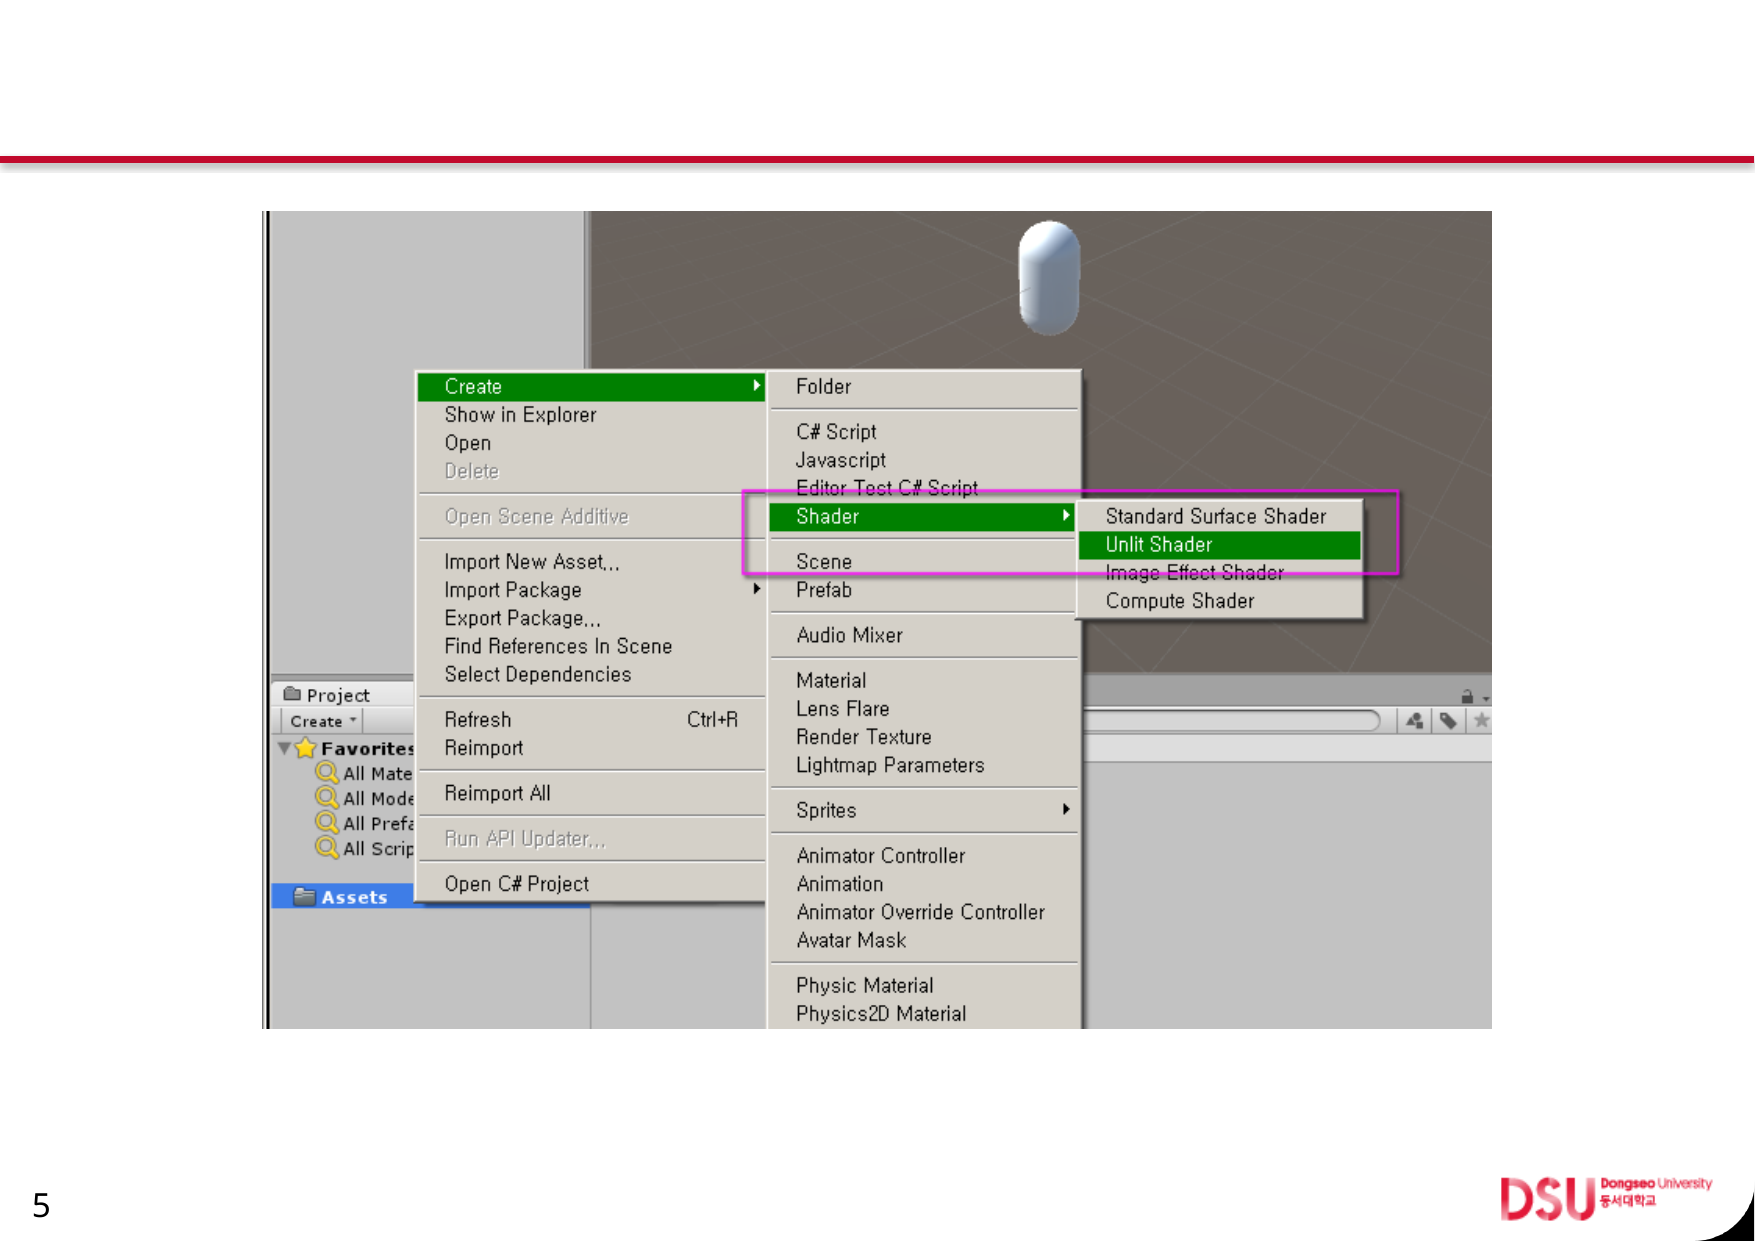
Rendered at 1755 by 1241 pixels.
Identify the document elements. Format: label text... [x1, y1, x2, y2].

picture [261, 211, 1493, 1029]
slide_number 5 [14, 1175, 181, 1228]
picture [1500, 1175, 1755, 1241]
